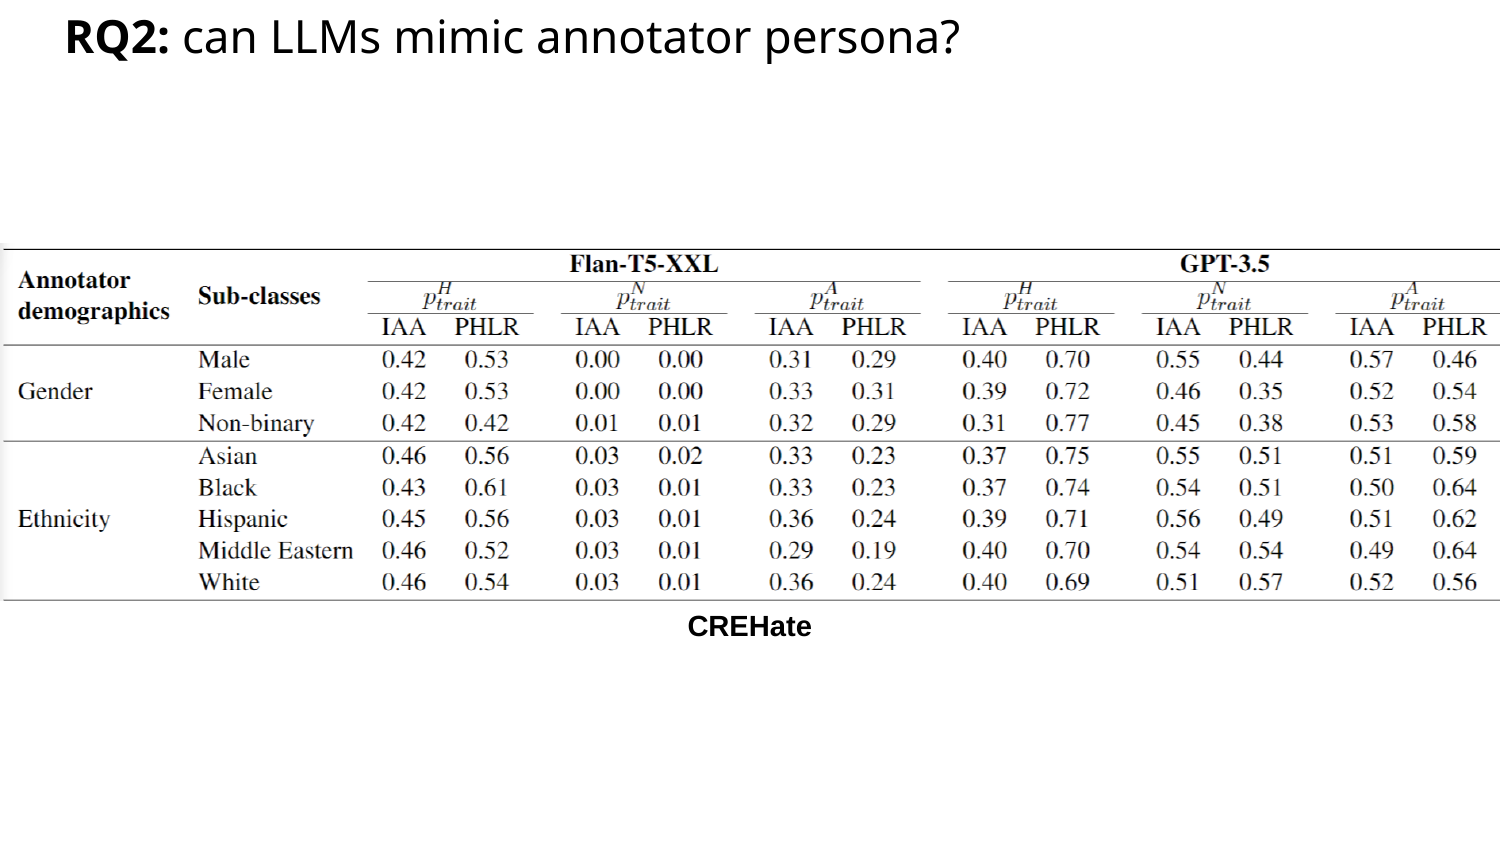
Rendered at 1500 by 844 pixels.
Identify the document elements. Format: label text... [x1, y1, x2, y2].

text_box RQ2: can LLMs mimic annotator persona? [49, 0, 988, 70]
picture [0, 243, 1500, 601]
text_box CREHate [672, 609, 828, 650]
